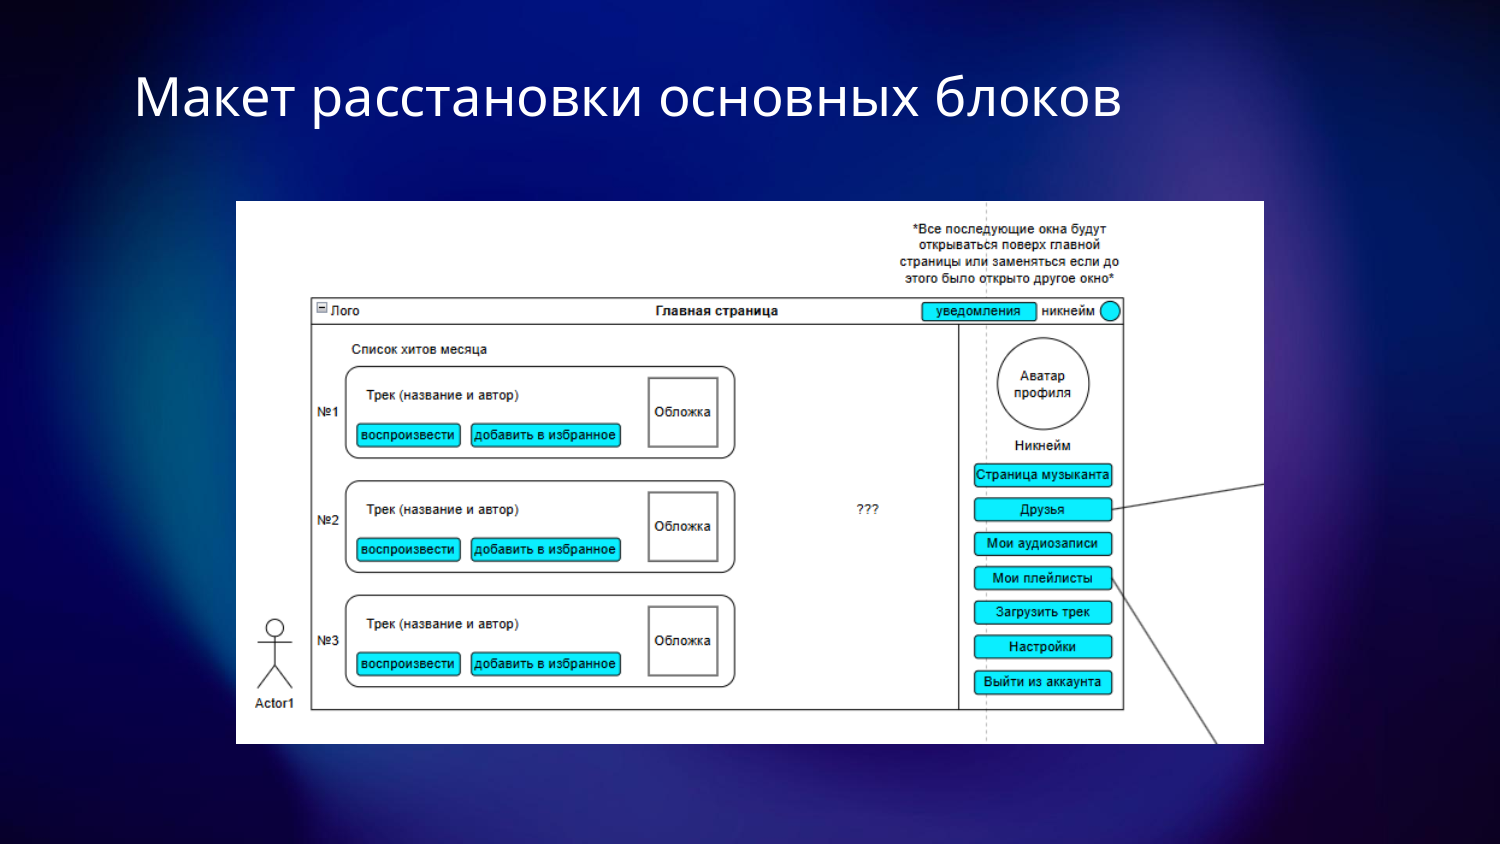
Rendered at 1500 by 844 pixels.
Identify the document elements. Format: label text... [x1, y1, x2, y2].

picture [0, 0, 1500, 844]
title Макет расстановки основных блоков [118, 47, 1382, 142]
